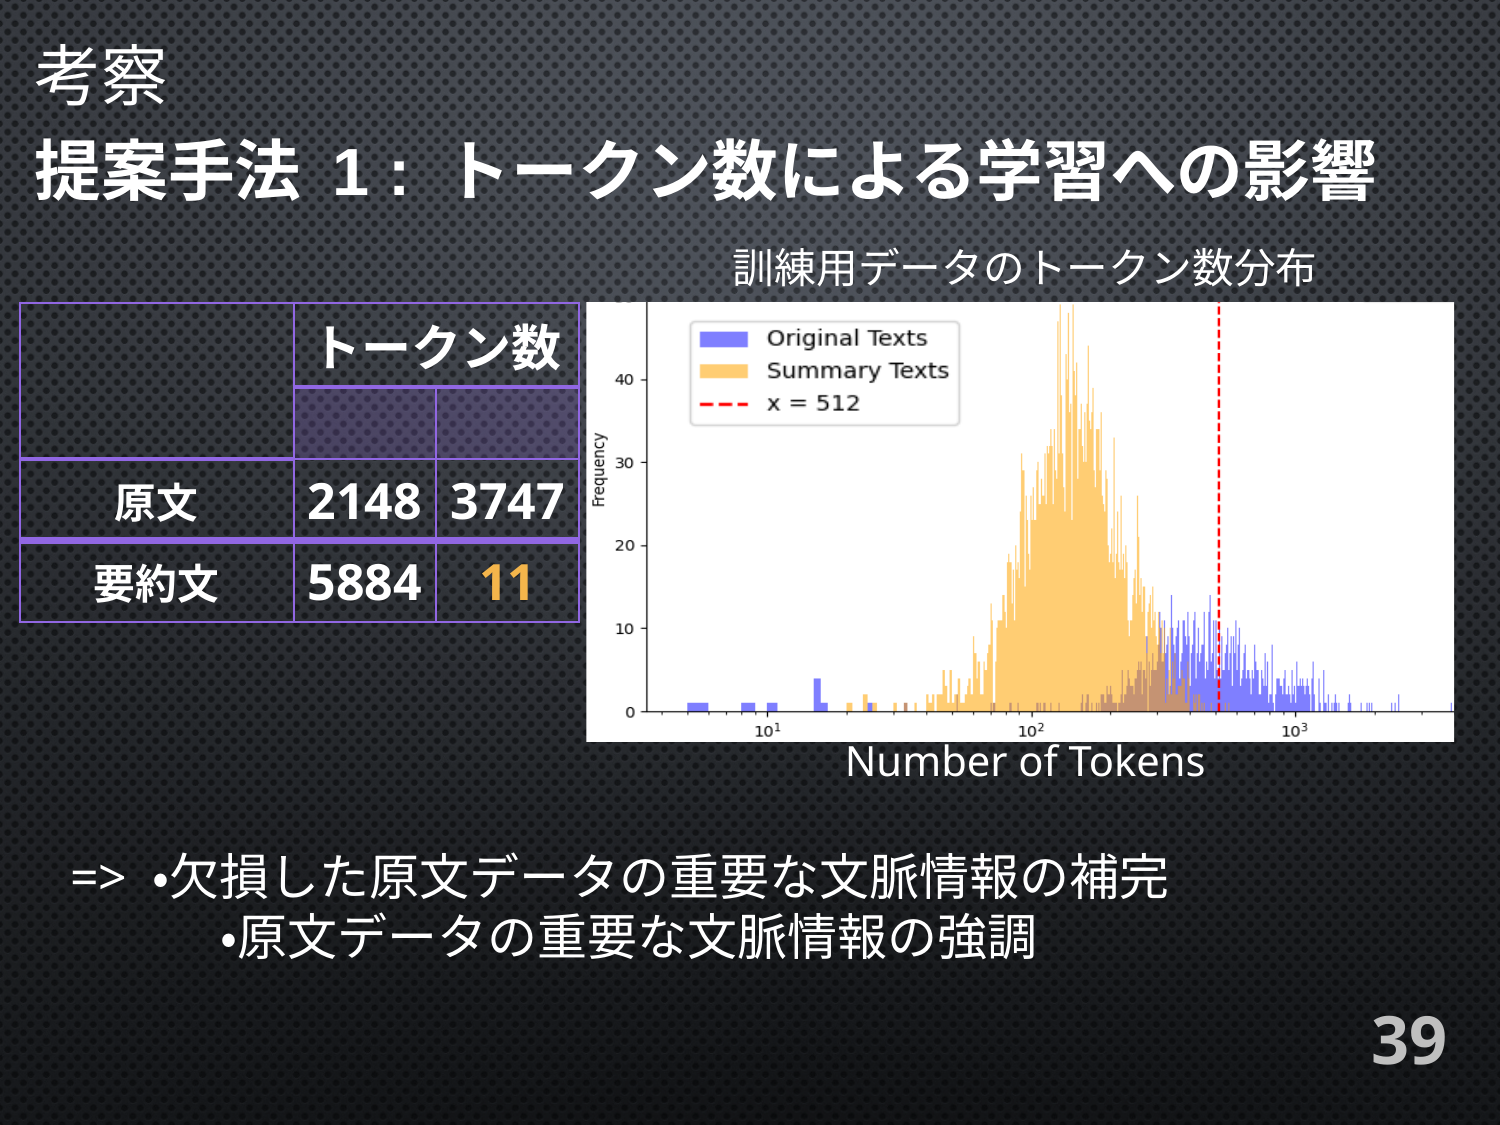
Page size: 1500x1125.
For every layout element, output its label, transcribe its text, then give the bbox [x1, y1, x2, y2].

text_box 考察 [19, 26, 278, 121]
text_box 訓練用データのトークン数分布 [591, 234, 1460, 299]
slide_number 39 [1268, 1013, 1463, 1074]
text_box Number of Tokens [591, 752, 1460, 793]
text_box 提案手法 1 : トークン数による学習への影響 [19, 113, 1454, 234]
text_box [586, 302, 1455, 742]
text_box => ・欠損した原文データの重要な文脈情報の補完 ・原文データの重要な文脈情報の強調 [55, 837, 1249, 973]
